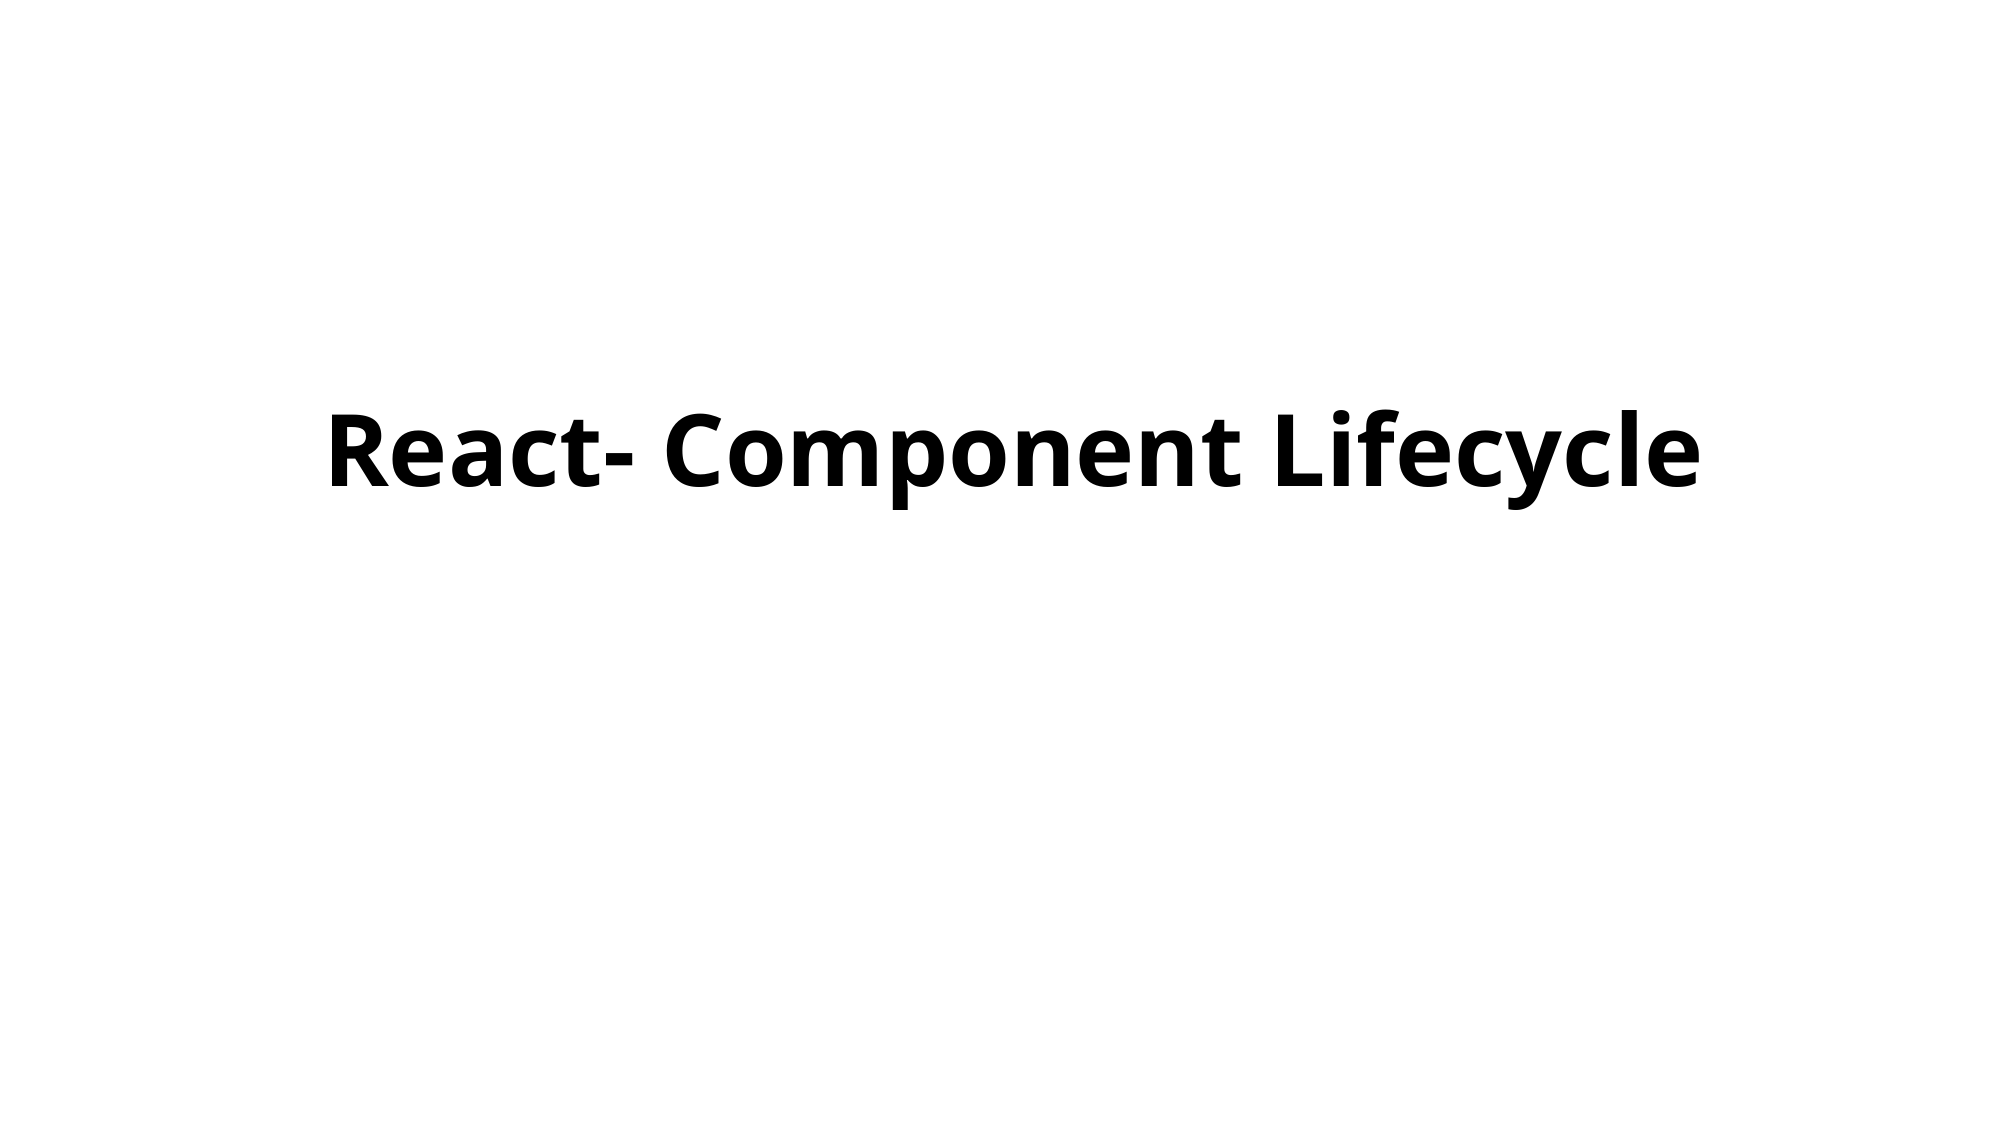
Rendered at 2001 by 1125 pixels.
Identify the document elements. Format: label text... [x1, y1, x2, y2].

title React- Component Lifecycle [151, 345, 1877, 563]
